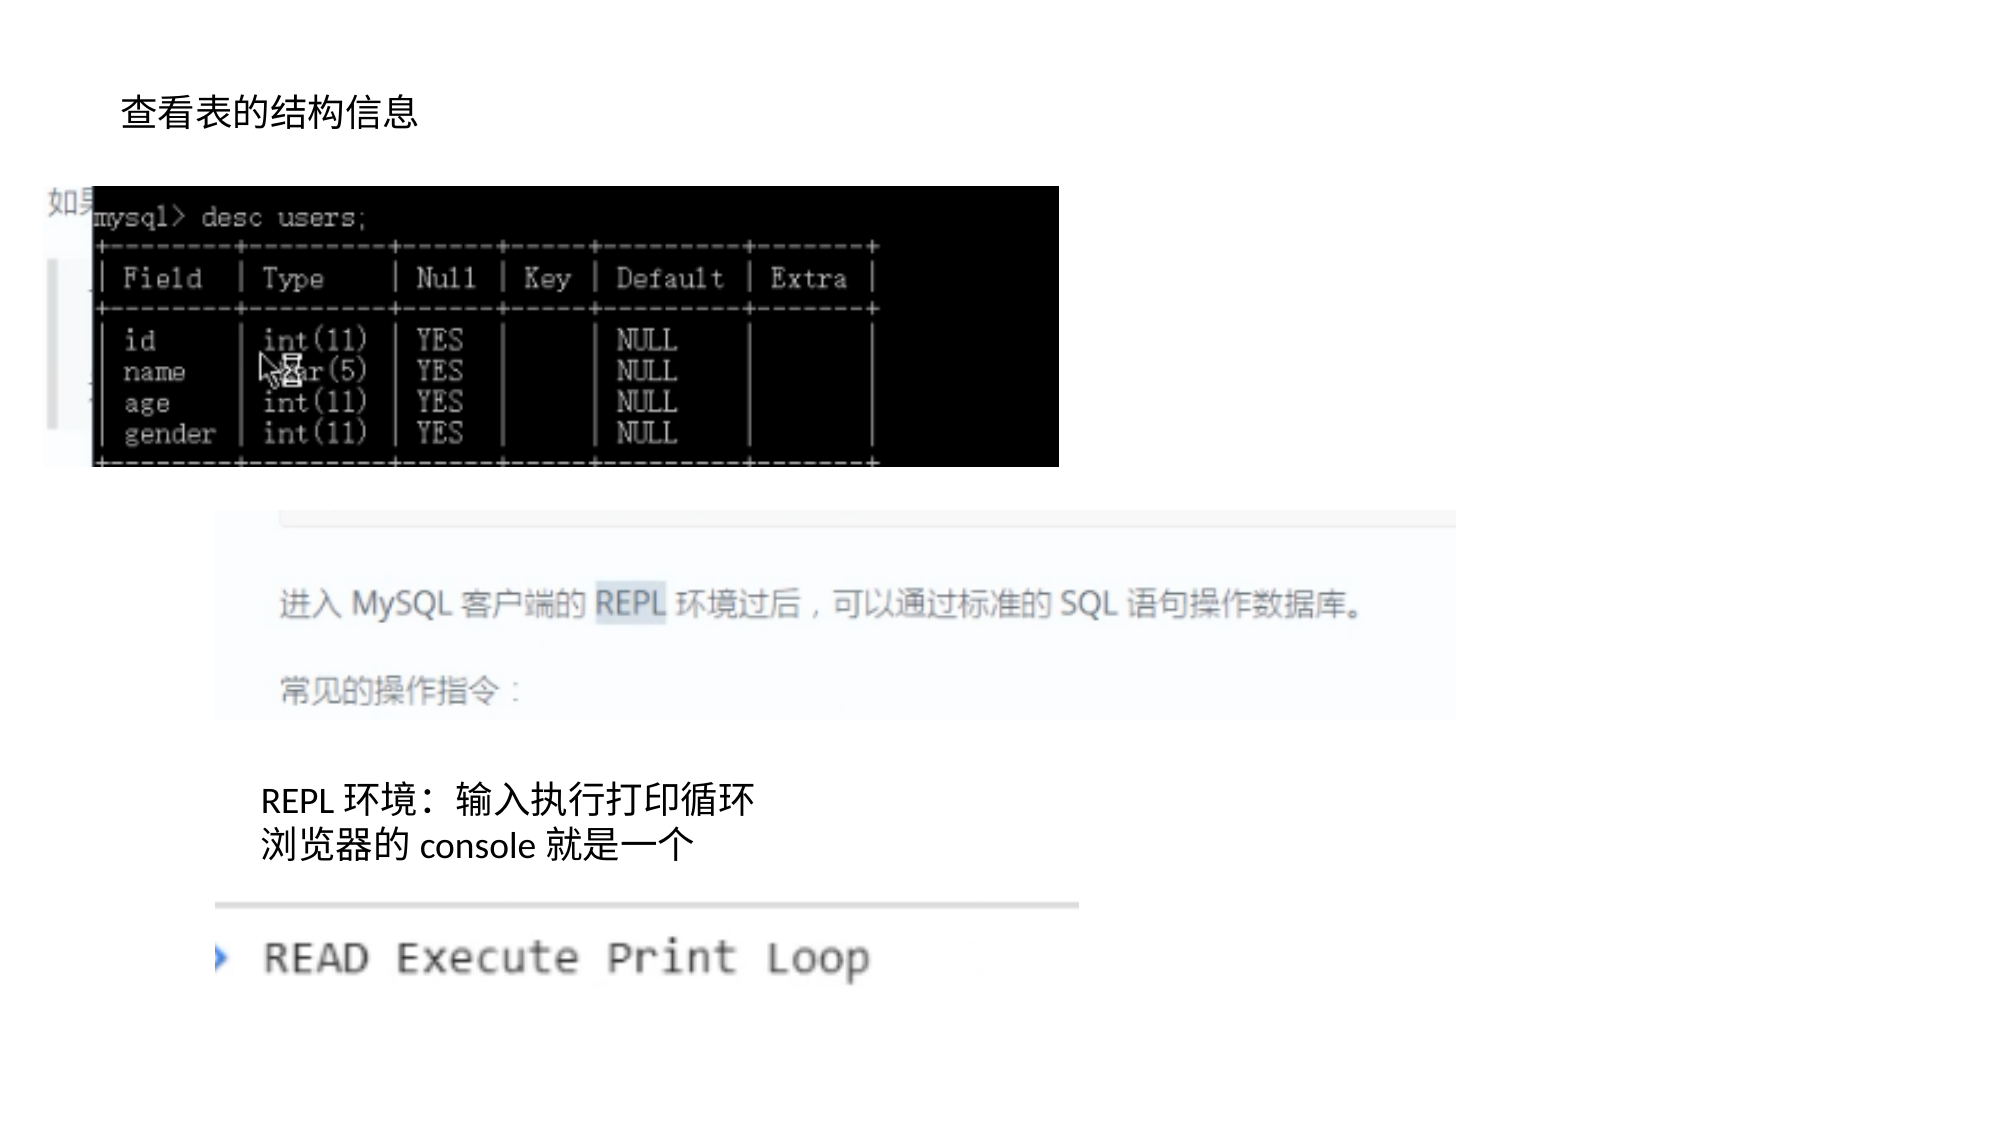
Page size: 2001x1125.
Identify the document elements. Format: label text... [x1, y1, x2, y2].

picture [215, 510, 1456, 720]
text_box 查看表的结构信息 [105, 81, 553, 142]
text_box REPL环境：输入执行打印循环 浏览器的console就是一个 [246, 768, 1163, 874]
picture [215, 900, 1079, 992]
picture [43, 186, 1059, 467]
